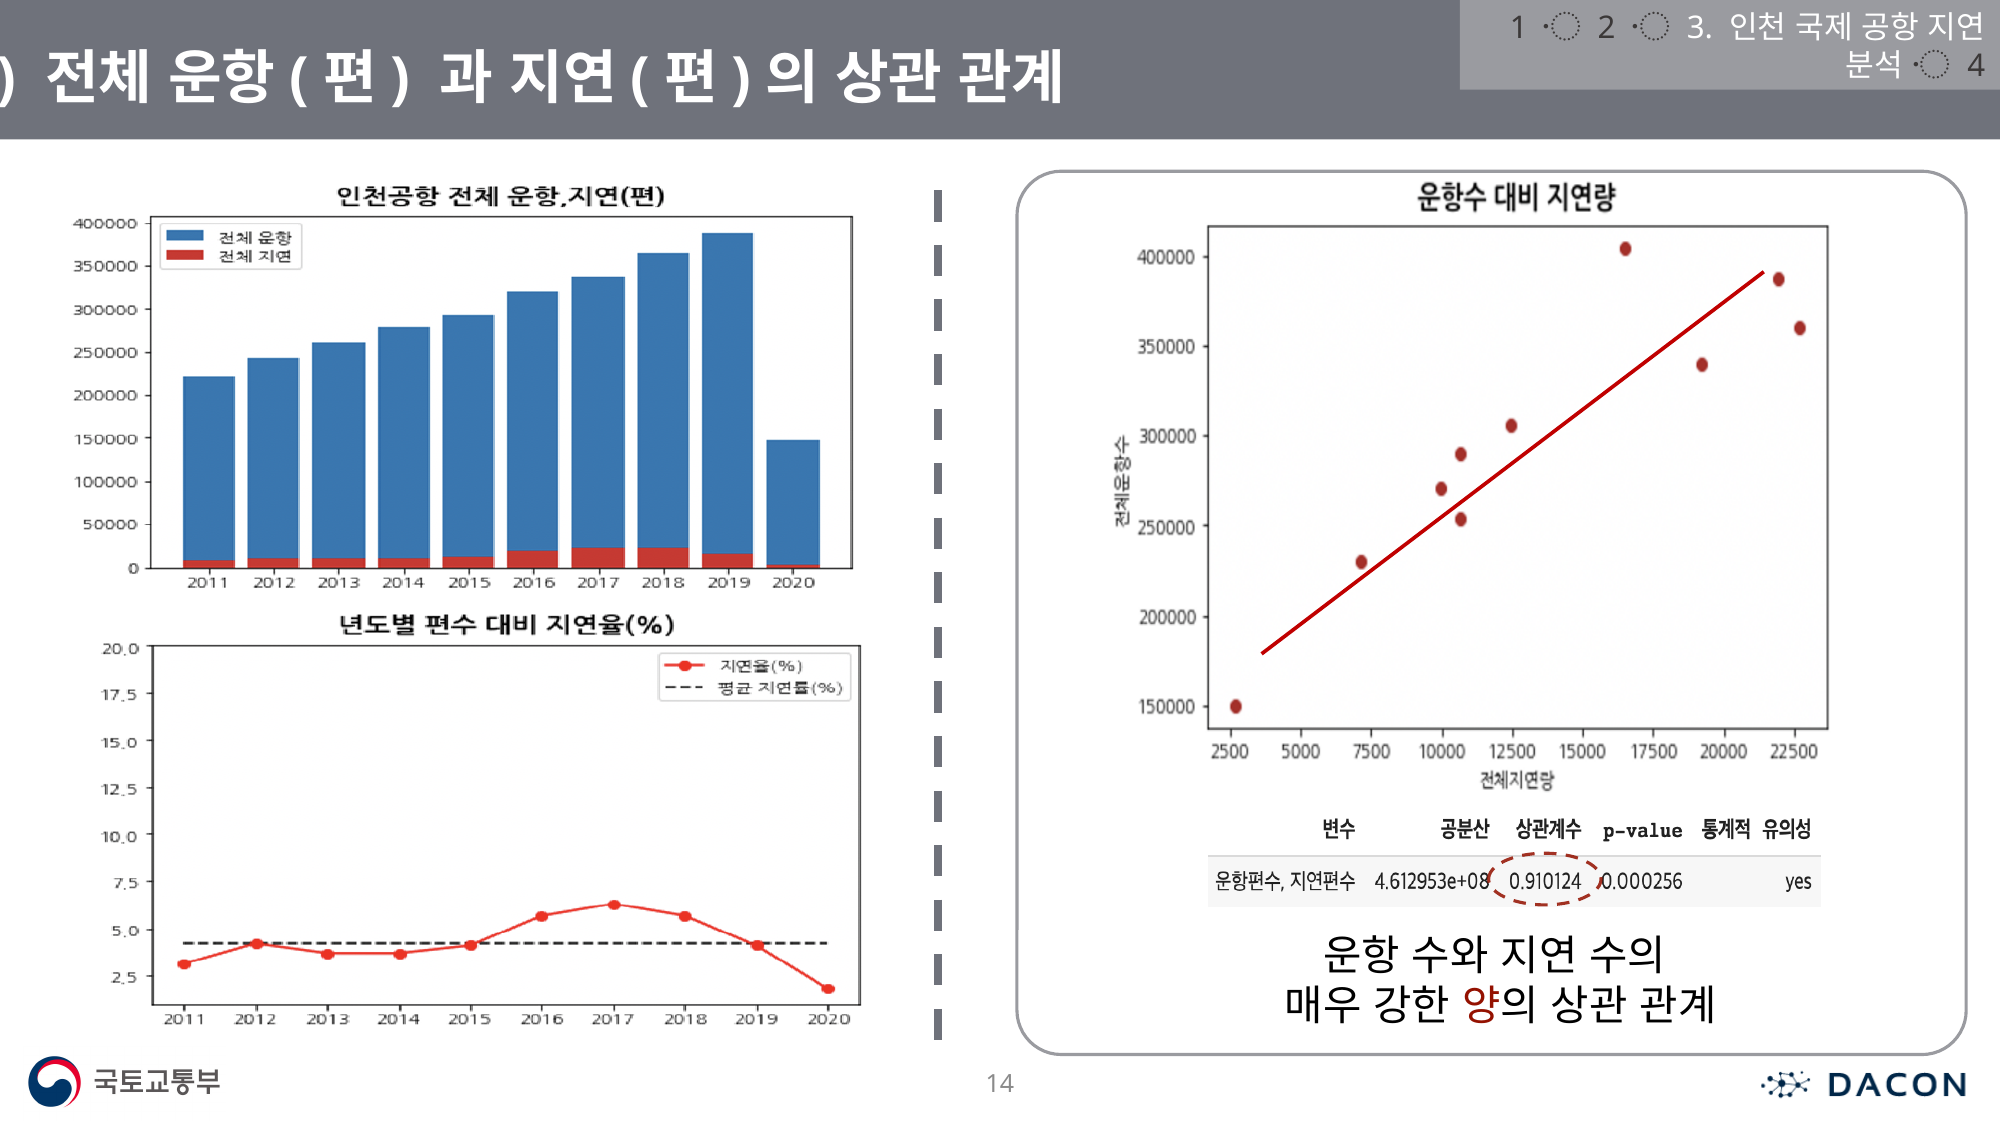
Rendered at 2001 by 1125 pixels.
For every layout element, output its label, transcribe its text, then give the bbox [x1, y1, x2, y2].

text_box [1015, 170, 1968, 1056]
picture [1751, 1052, 1977, 1115]
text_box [1108, 171, 1847, 825]
picture [66, 606, 885, 1043]
picture [1208, 801, 1826, 920]
text_box 1 〮 2 〮 3. 인천 국제 공항 지연 분석 〮 4 [1459, 0, 2000, 90]
text_box 1) 전체 운항(편) 과 지연(편)의 상관 관계 [0, 32, 1081, 118]
slide_number 14 [774, 1054, 1225, 1115]
picture [45, 171, 906, 595]
picture [23, 1046, 226, 1121]
